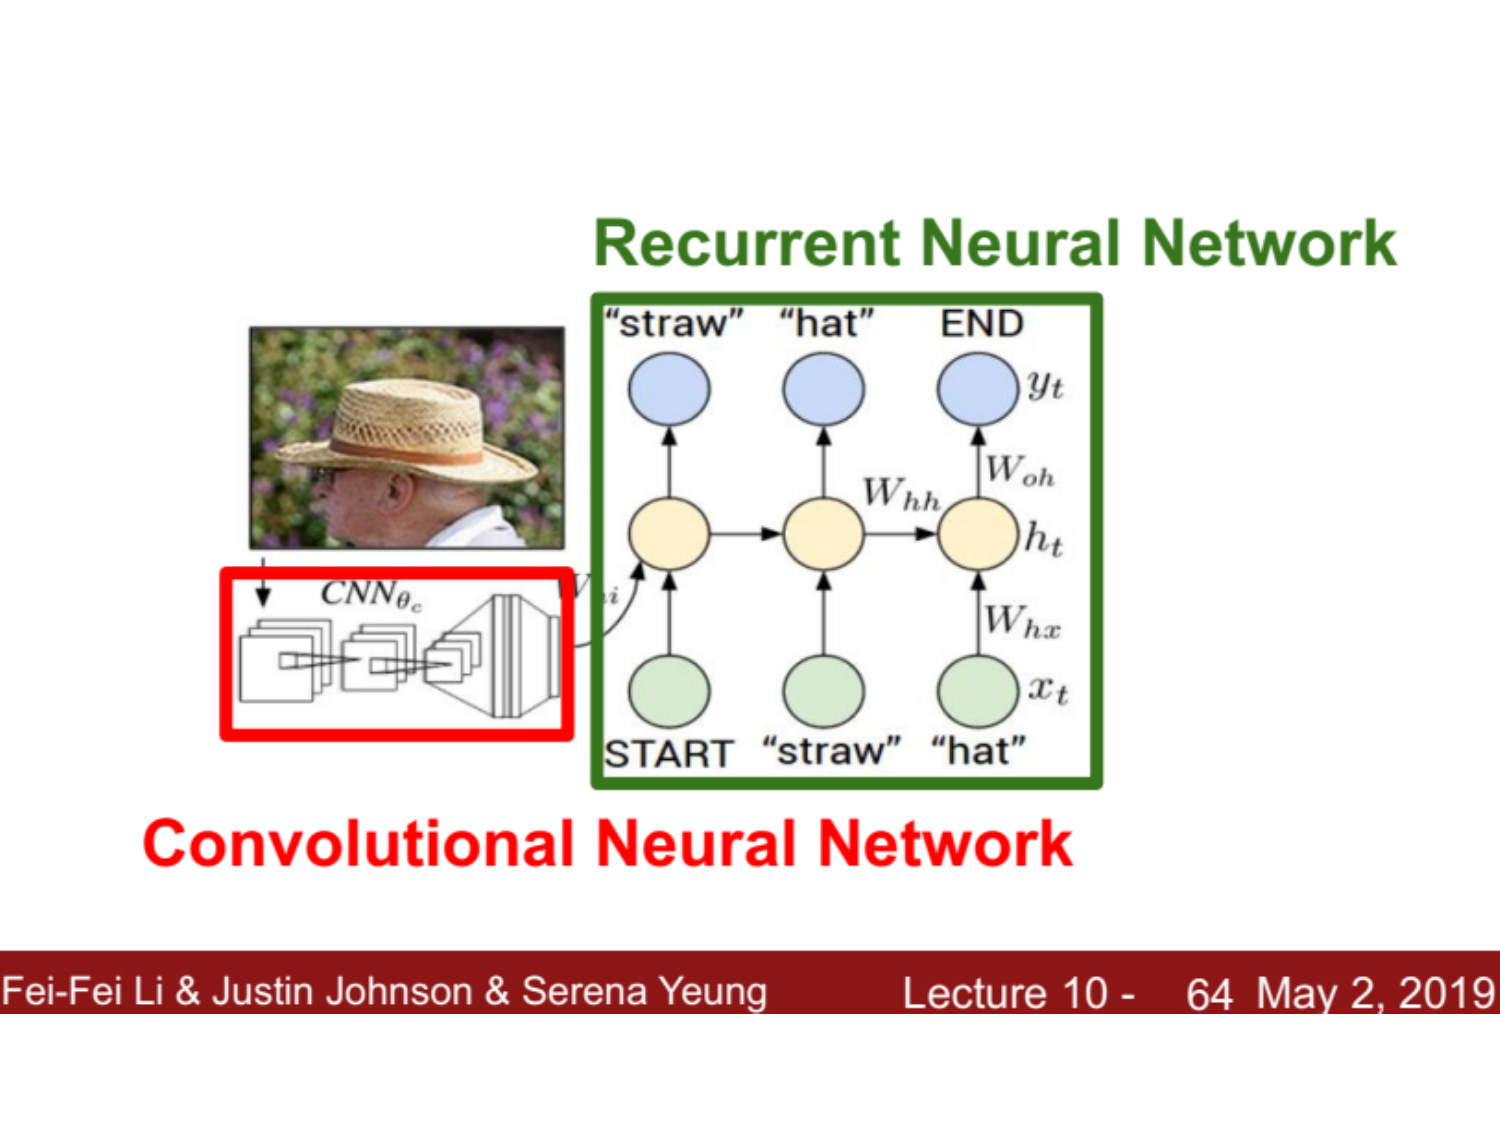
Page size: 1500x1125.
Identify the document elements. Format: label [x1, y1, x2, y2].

picture [0, 201, 1500, 1014]
